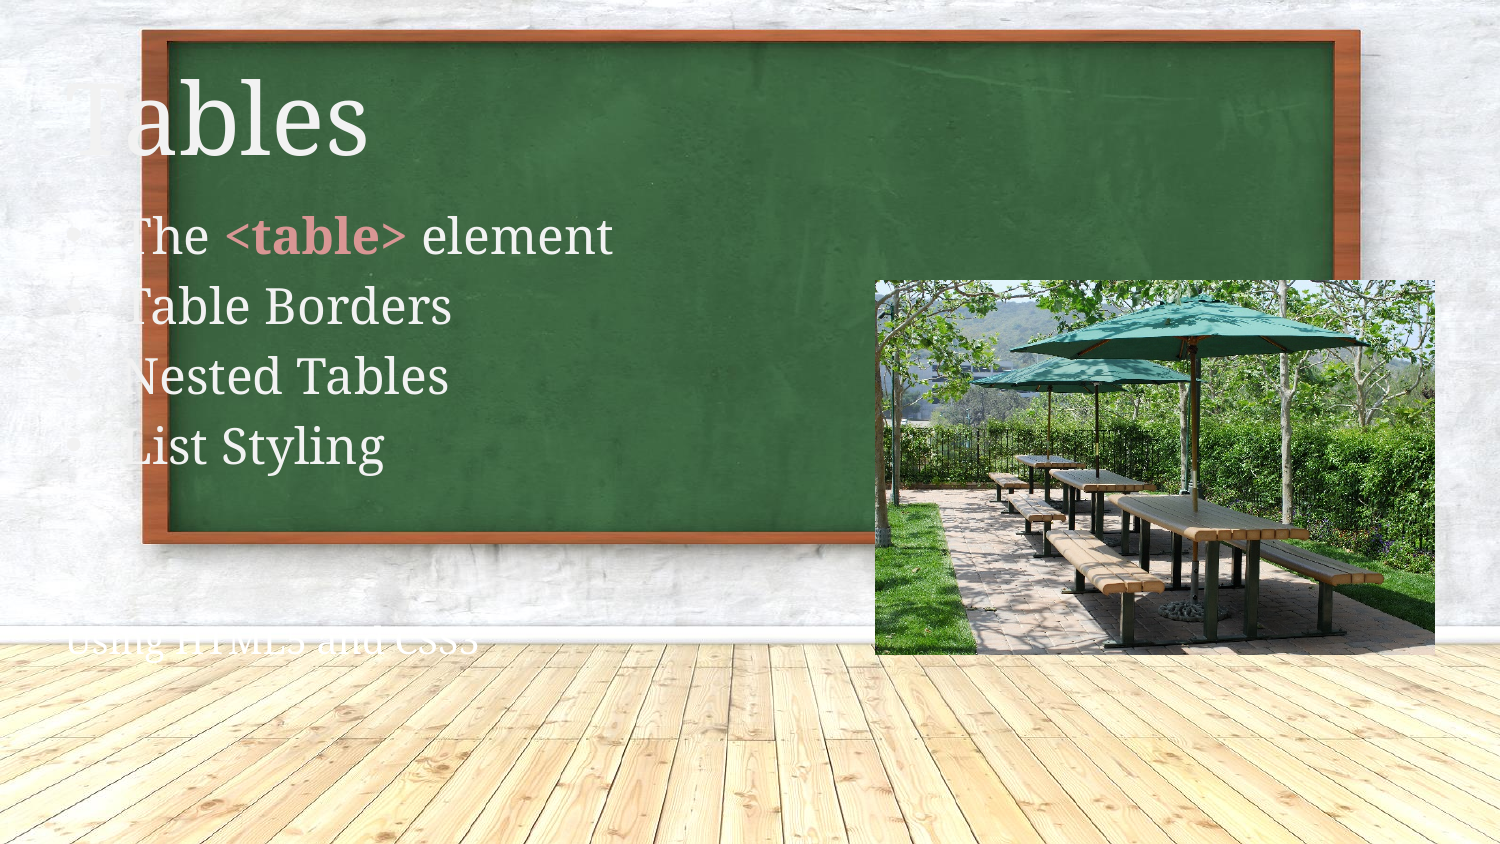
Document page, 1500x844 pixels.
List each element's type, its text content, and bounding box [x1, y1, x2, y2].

list The <table> element Table Borders Nested Tables List Styling [50, 196, 825, 622]
title Tables [50, 33, 1450, 197]
picture [0, 0, 1500, 844]
